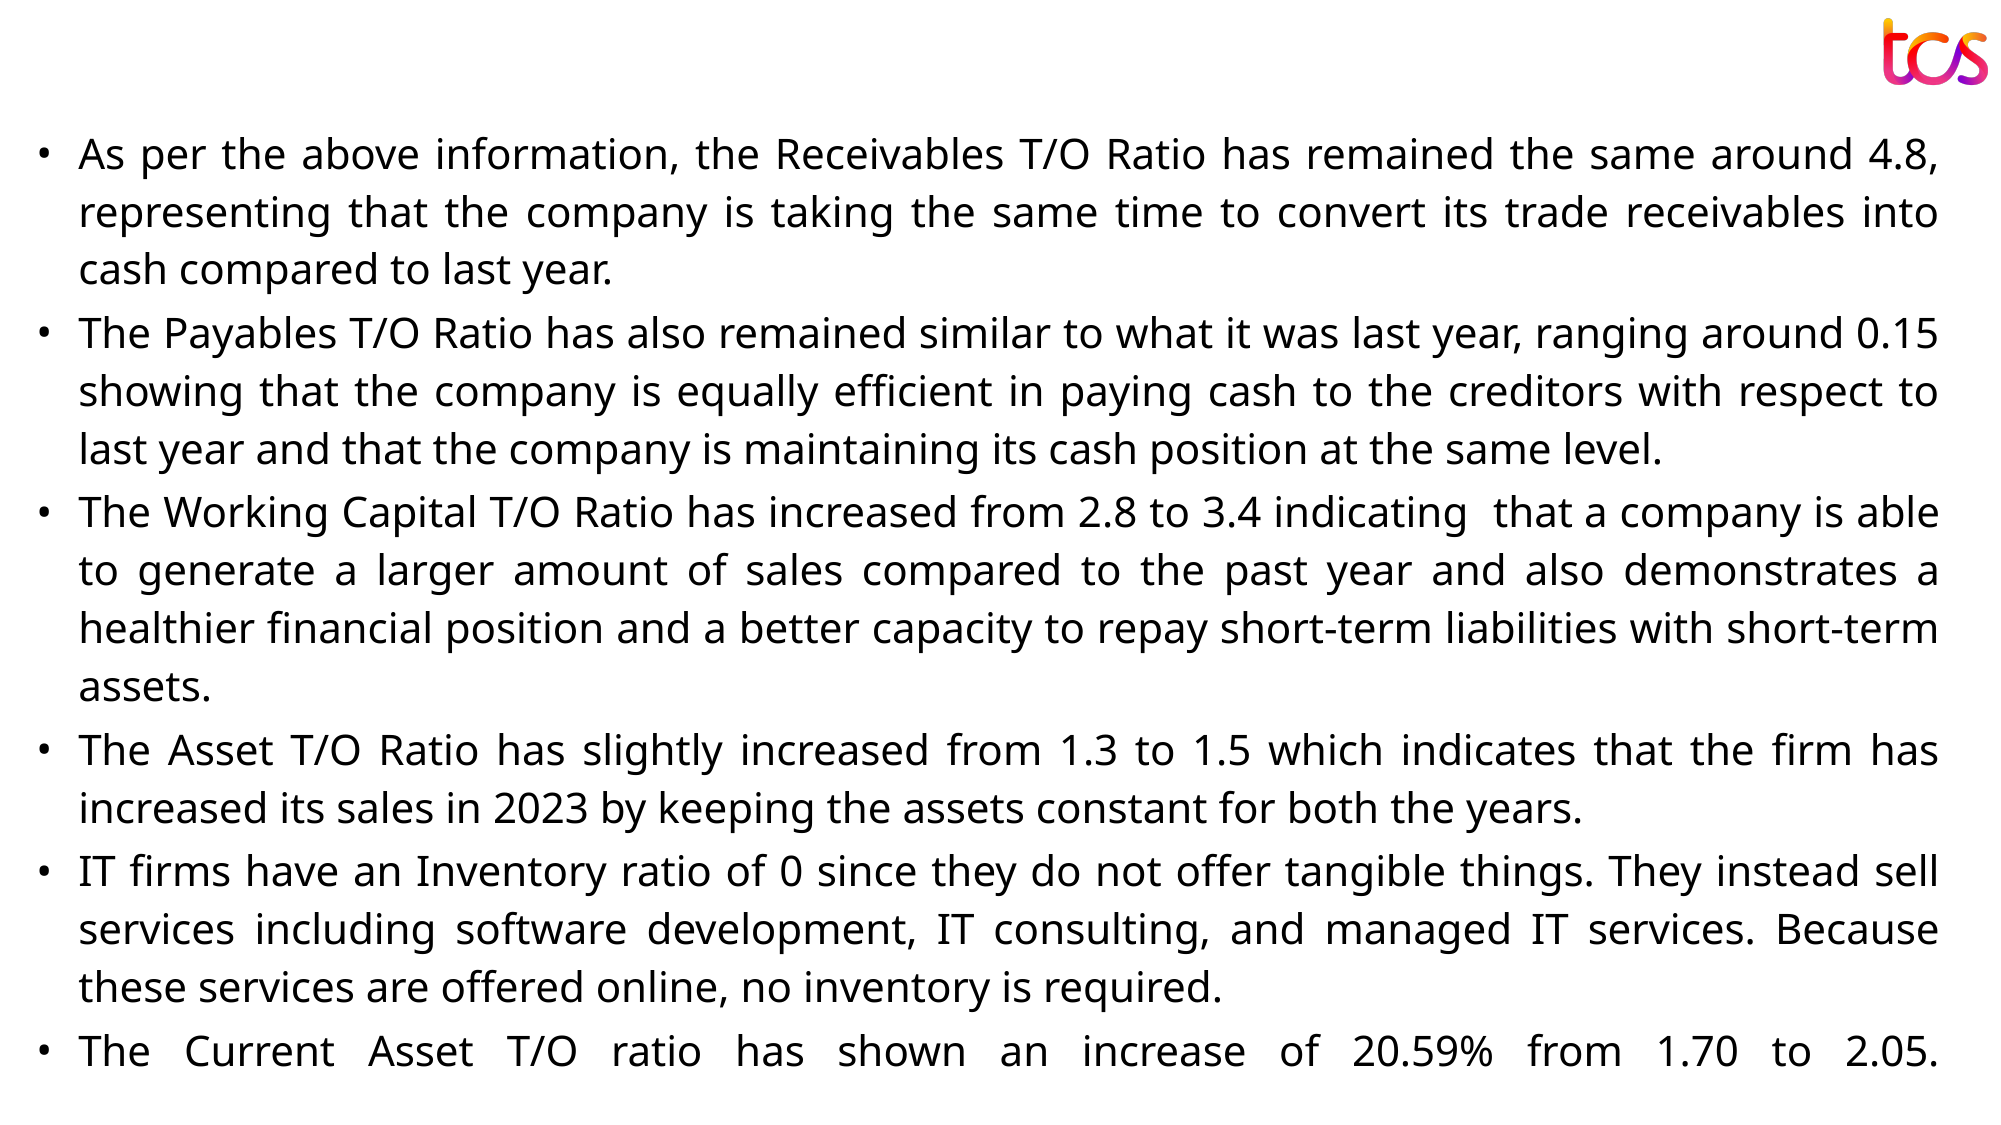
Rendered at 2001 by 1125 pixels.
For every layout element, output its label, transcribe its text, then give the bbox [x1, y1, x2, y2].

list As per the above information, the Receivables T/O Ratio has remained the same around 4.8, representing that the company is taking the same time to convert its trade receivables into cash compared to last year. The Payables T/O Ratio has also remained similar to what it was last year, ranging around 0.15 showing that the company is equally efficient in paying cash to the creditors with respect to last year and that the company is maintaining its cash position at the same level. The Working Capital T/O Ratio has increased from 2.8 to 3.4 indicating that a company is able to generate a larger amount of sales compared to the past year and also demonstrates a healthier financial position and a better capacity to repay short-term liabilities with short-term assets. The Asset T/O Ratio has slightly increased from 1.3 to 1.5 which indicates that the firm has increased its sales in 2023 by keeping the assets constant for both the years. IT firms have an Inventory ratio of 0 since they do not offer tangible things. They instead sell services including software development, IT consulting, and managed IT services. Because these services are offered online, no inventory is required. The Current Asset T/O ratio has shown an increase of 20.59% from 1.70 to 2.05. [21, 112, 1956, 1125]
picture [1870, 0, 1991, 105]
